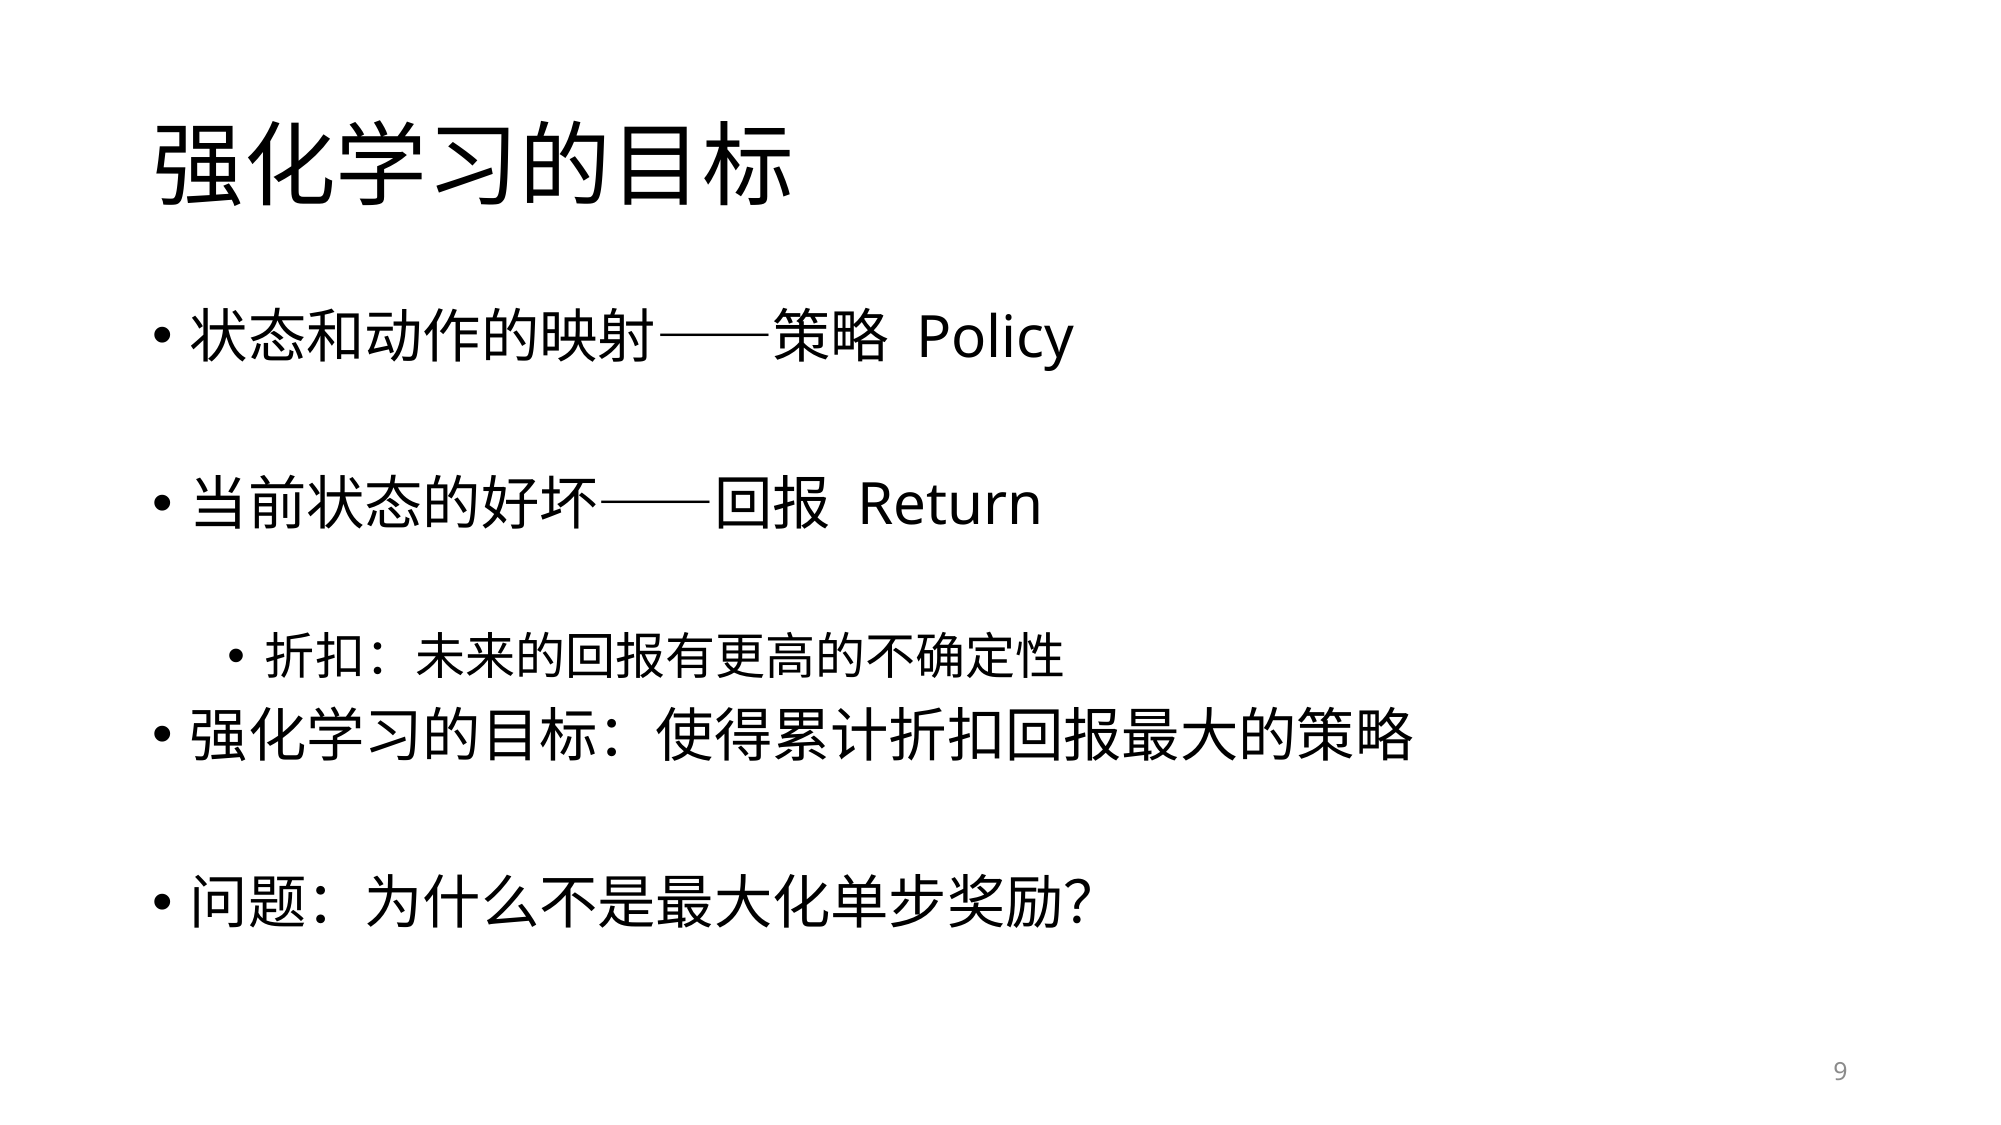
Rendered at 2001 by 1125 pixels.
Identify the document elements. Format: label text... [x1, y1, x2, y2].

slide_number 9 [1412, 1042, 1863, 1103]
title 强化学习的目标 [137, 59, 1863, 278]
